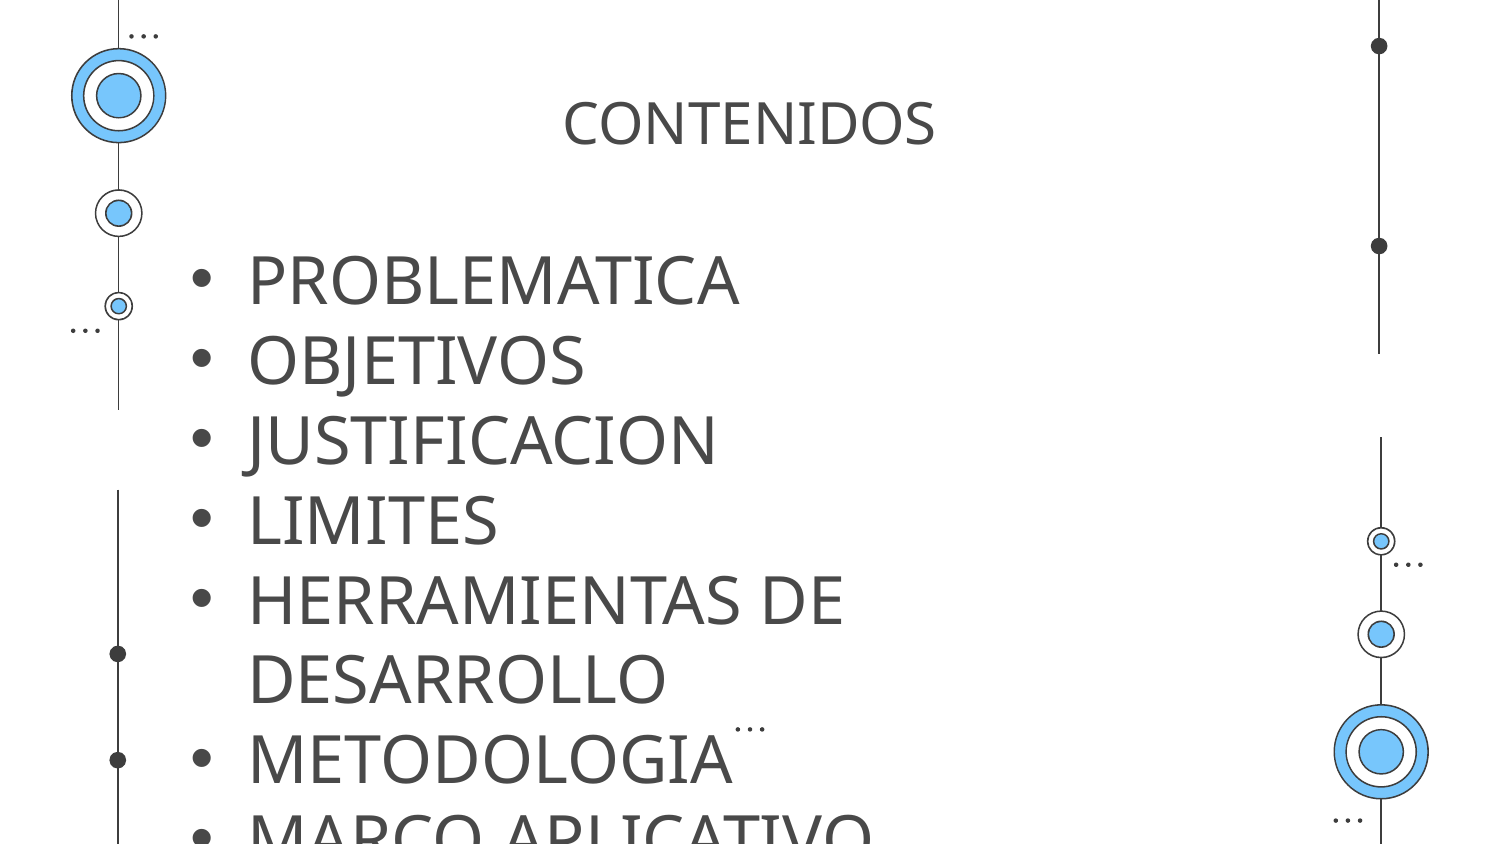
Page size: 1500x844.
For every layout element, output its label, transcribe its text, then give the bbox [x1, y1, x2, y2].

subtitle PROBLEMATICA OBJETIVOS JUSTIFICACION LIMITES HERRAMIENTAS DE DESARROLLO METODOLOGIA MARCO APLICATIVO DISEÑO [175, 222, 965, 666]
title CONTENIDOS [355, 71, 1145, 166]
